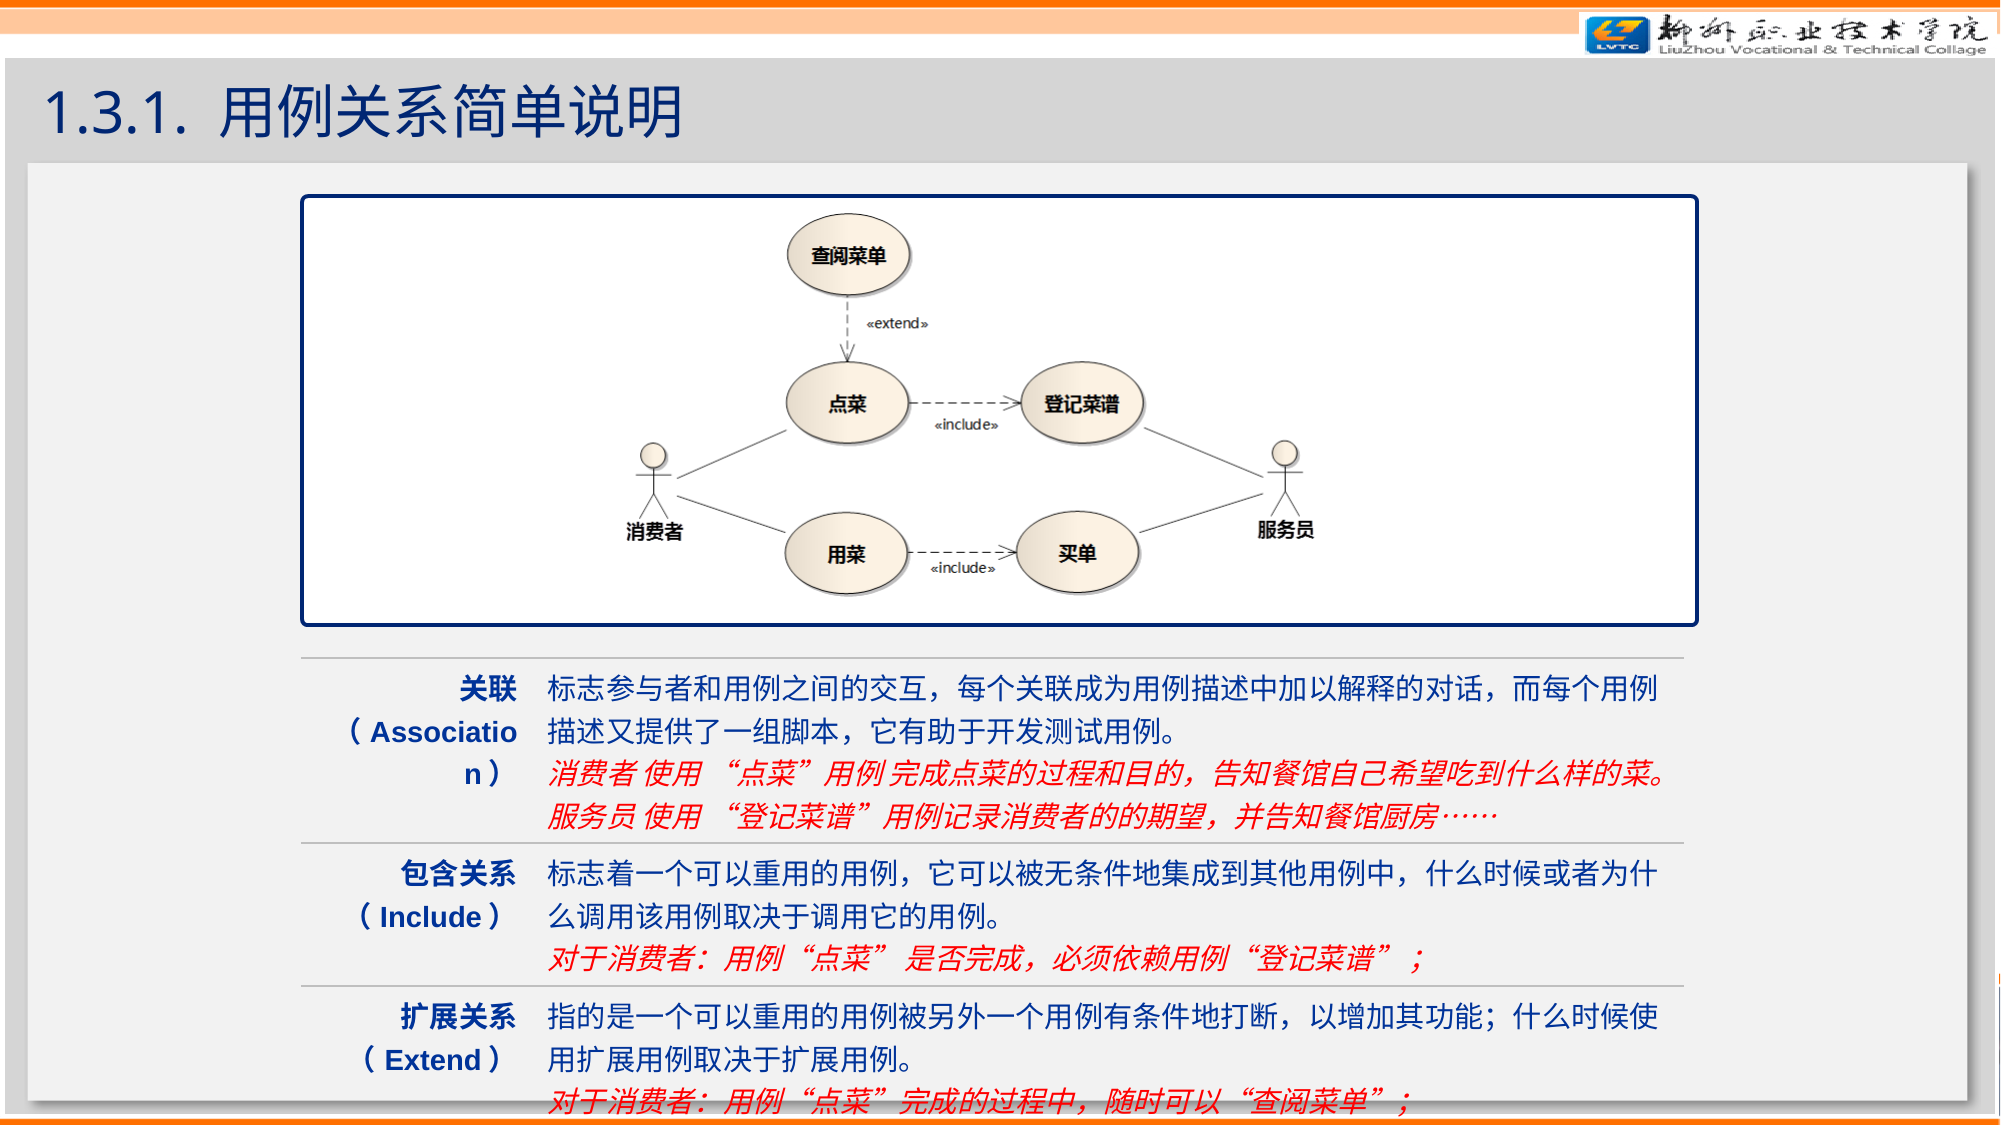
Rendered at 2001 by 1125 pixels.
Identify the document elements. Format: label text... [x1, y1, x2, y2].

table_header 标志参与者和用例之间的交互，每个关联成为用例描述中加以解释的对话，而每个用例描述又提供了一组脚本，它有助于开发测试用例。 消费者 使用 “点菜”用例 完成点菜的过程和目的，告知餐馆自己希望吃到什么样的菜。 服务员 使用 “登记菜谱”用例记录消费者的的期望，并告知餐馆厨房…… [533, 659, 1684, 842]
picture [300, 194, 1700, 628]
title 1.3.1. 用例关系简单说明 [27, 71, 1966, 151]
table_cell 扩展关系 （Extend） [301, 987, 533, 1125]
table_cell 指的是一个可以重用的用例被另外一个用例有条件地打断，以增加其功能；什么时候使用扩展用例取决于扩展用例。 对于消费者：用例“点菜”完成的过程中，随时可以“查阅菜单”； [533, 987, 1684, 1125]
picture [0, 1118, 301, 1125]
table_cell 标志着一个可以重用的用例，它可以被无条件地集成到其他用例中，什么时候或者为什么调用该用例取决于调用它的用例。 对于消费者：用例“点菜” 是否完成，必须依赖用例“登记菜谱” ； [533, 844, 1684, 985]
picture [0, 0, 2001, 1125]
table_cell 包含关系 （Include） [301, 844, 533, 985]
table_header 关联 （Association） [301, 659, 533, 842]
